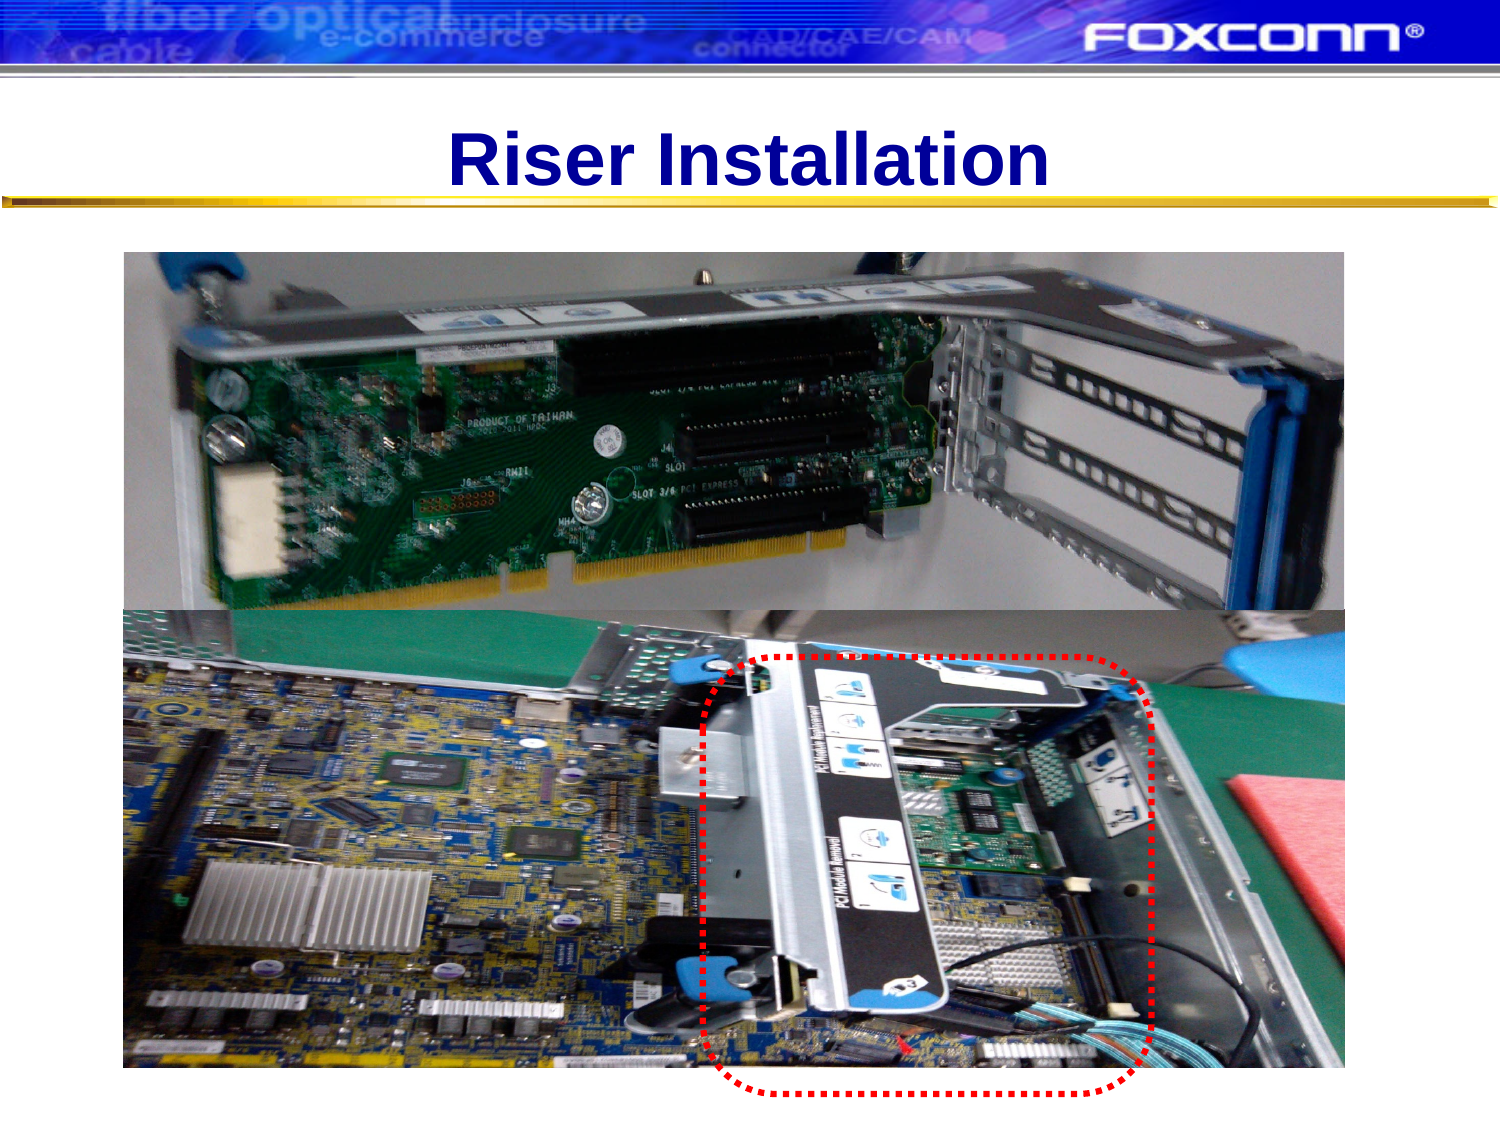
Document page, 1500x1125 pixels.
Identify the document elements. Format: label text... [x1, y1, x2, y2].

picture [0, 0, 1500, 78]
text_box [123, 252, 1345, 1095]
title Riser Installation [50, 70, 1450, 208]
